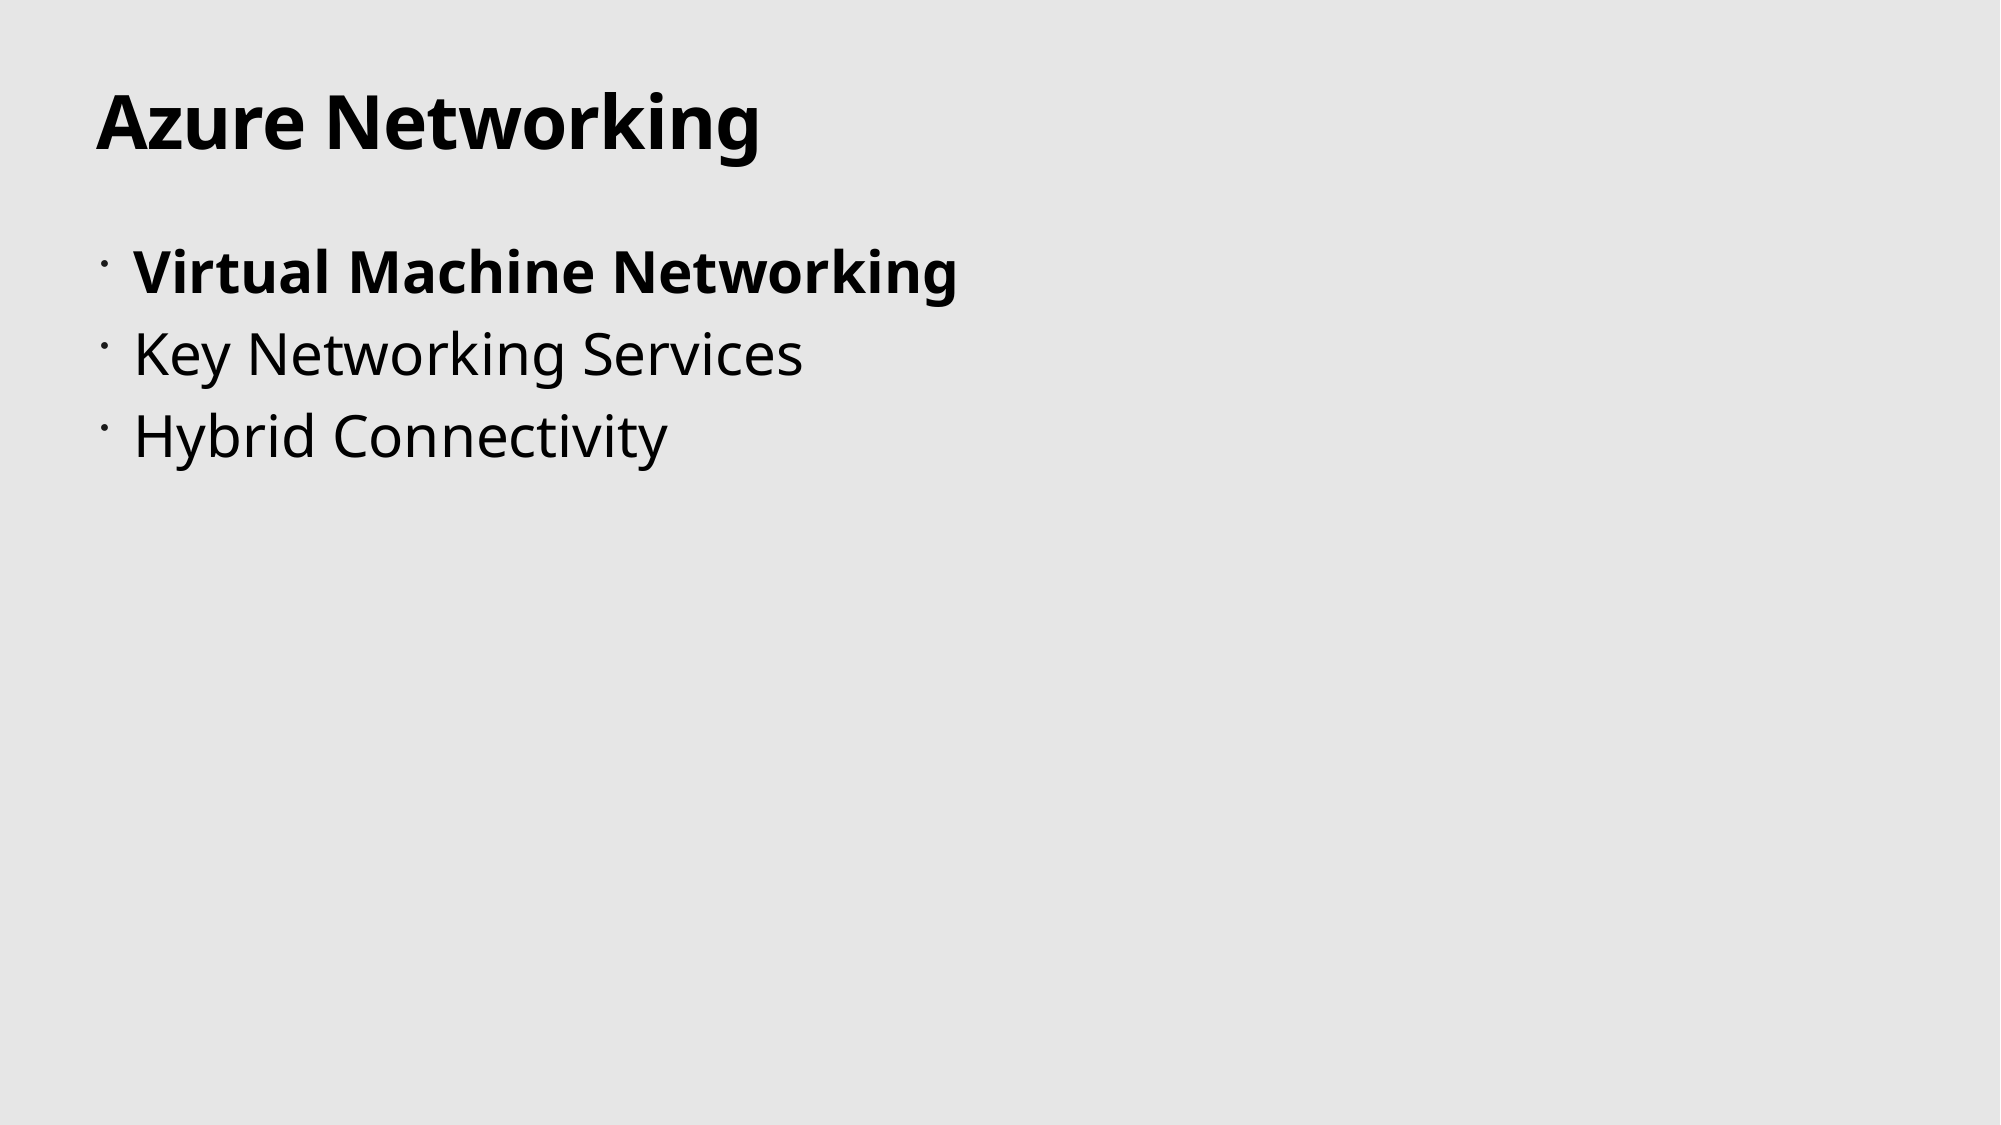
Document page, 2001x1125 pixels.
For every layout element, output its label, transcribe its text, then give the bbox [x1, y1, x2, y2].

list Virtual Machine Networking Key Networking Services Hybrid Connectivity [95, 235, 1904, 476]
title Azure Networking [96, 75, 1904, 166]
